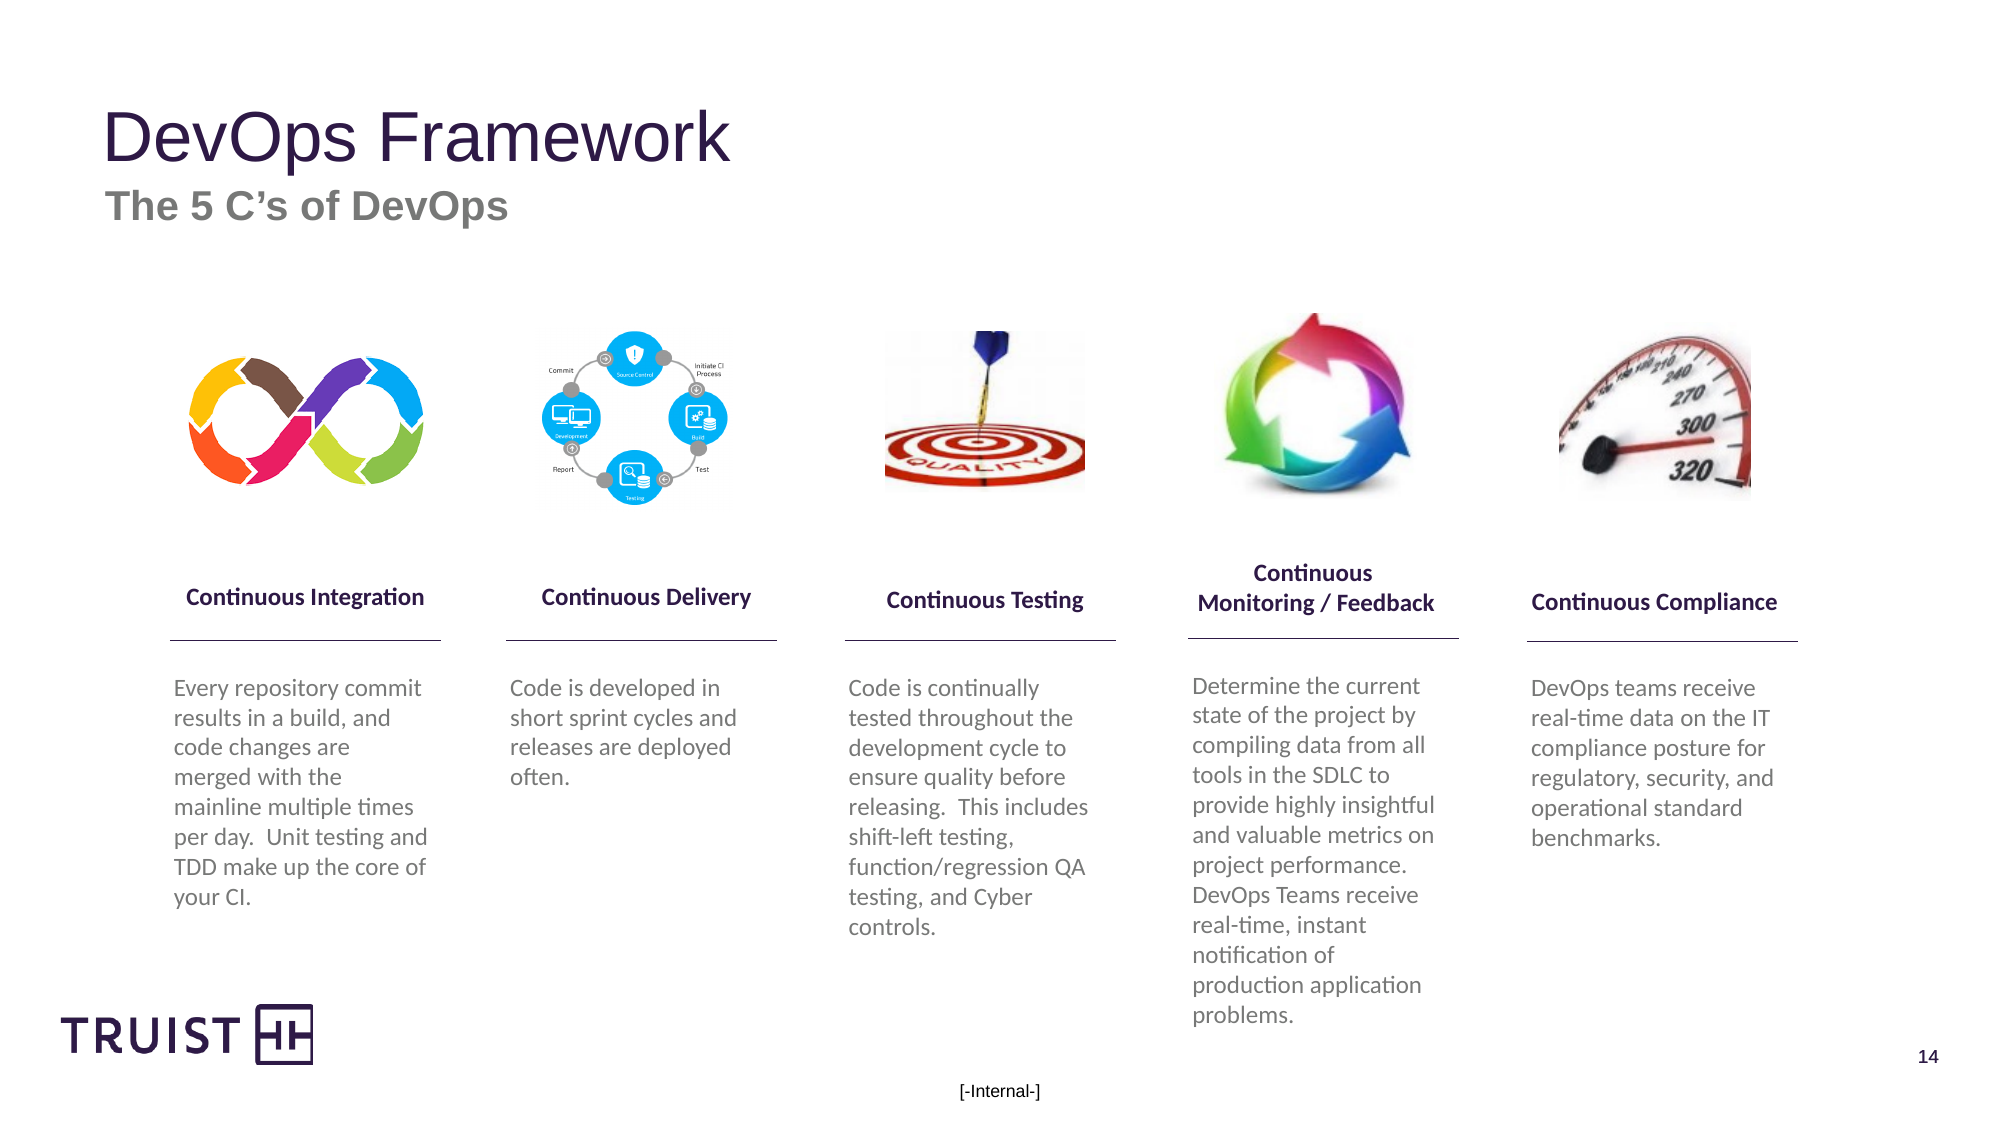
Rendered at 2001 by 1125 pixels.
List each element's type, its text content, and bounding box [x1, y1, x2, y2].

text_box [159, 336, 452, 922]
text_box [834, 329, 1129, 952]
text_box The 5 C’s of DevOps [89, 171, 1892, 237]
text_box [1172, 310, 1468, 1071]
title DevOps Framework [102, 104, 1892, 171]
text_box 14 [1832, 1026, 1939, 1087]
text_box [495, 325, 790, 800]
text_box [1511, 320, 1806, 862]
